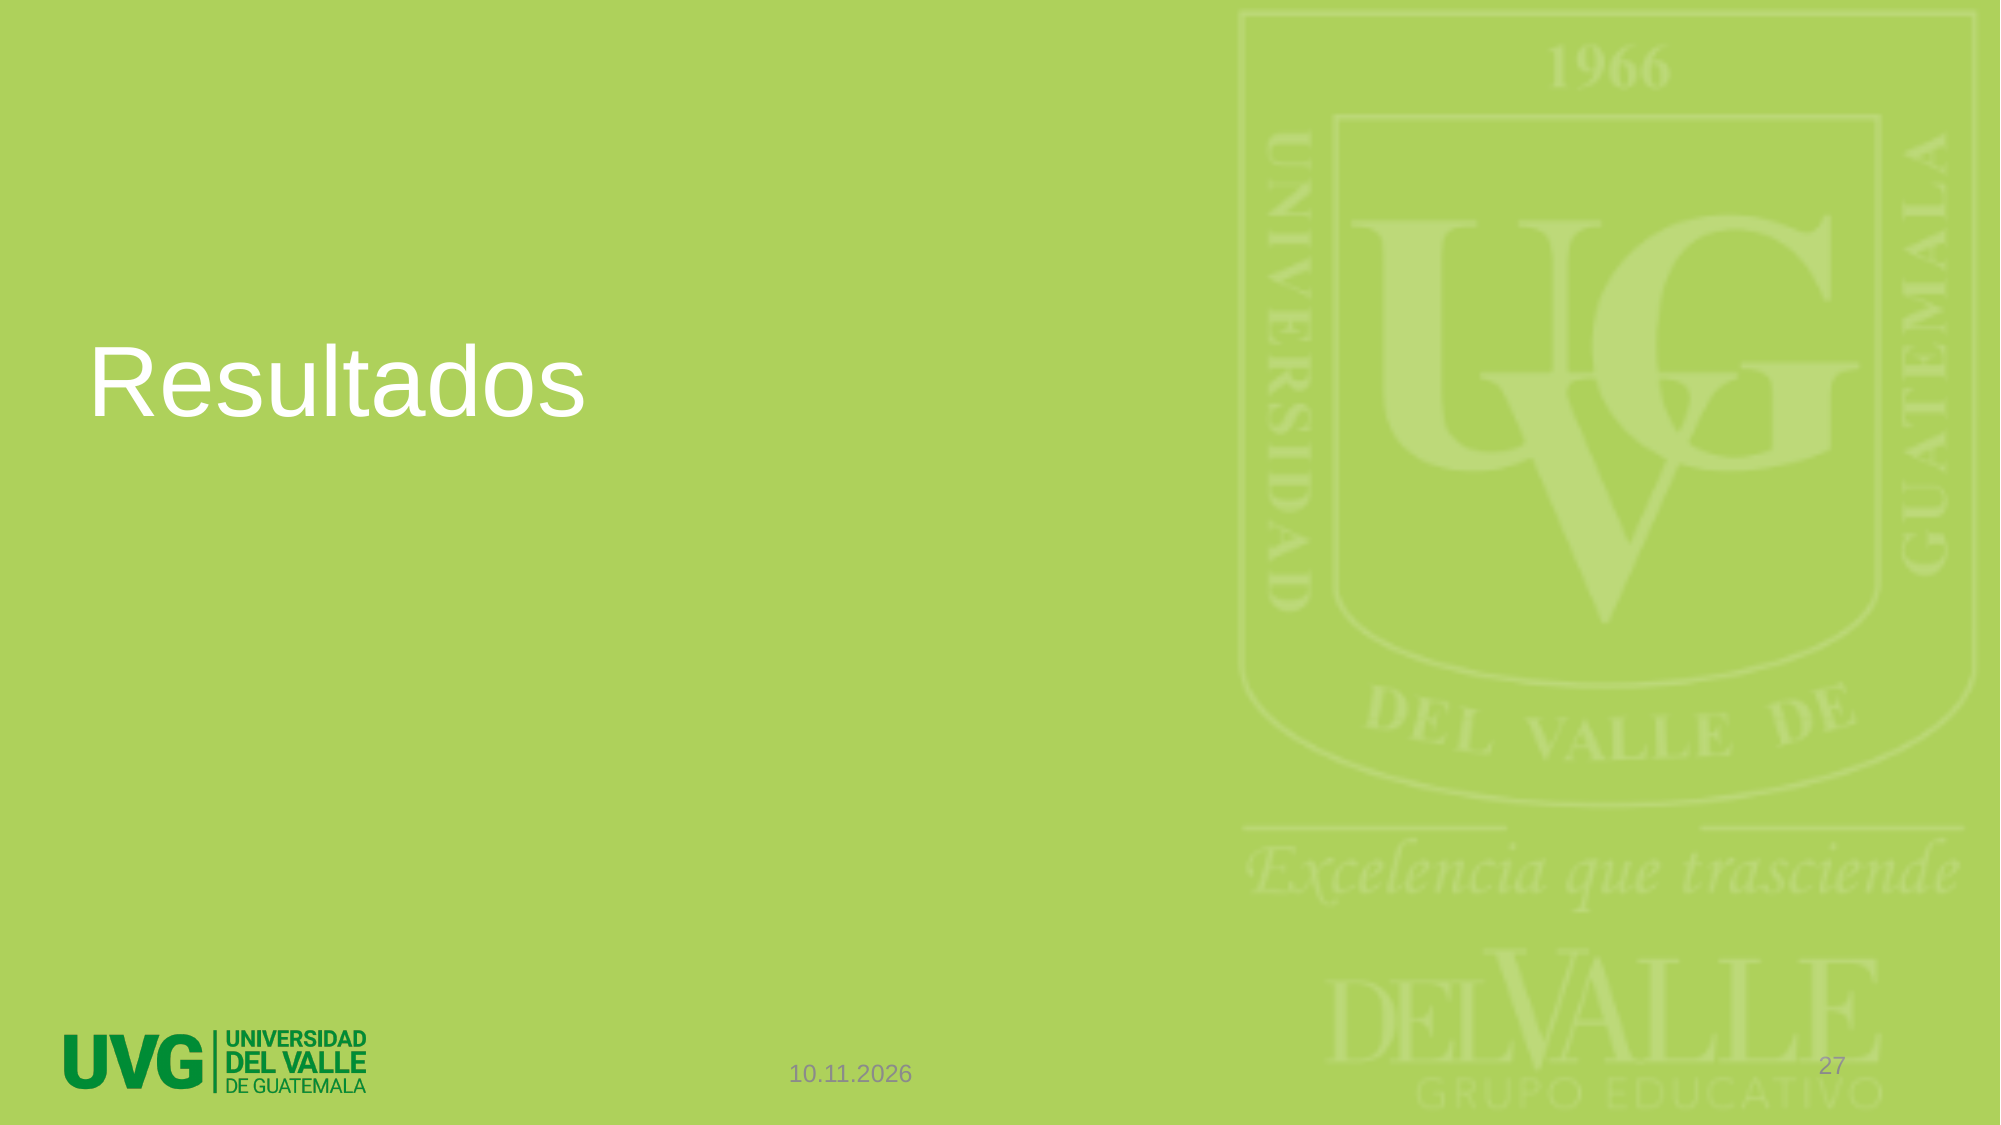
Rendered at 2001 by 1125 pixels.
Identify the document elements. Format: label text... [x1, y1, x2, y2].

slide_number 27 [1411, 1034, 1862, 1095]
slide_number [773, 1042, 1224, 1103]
title Resultados [72, 308, 1933, 546]
